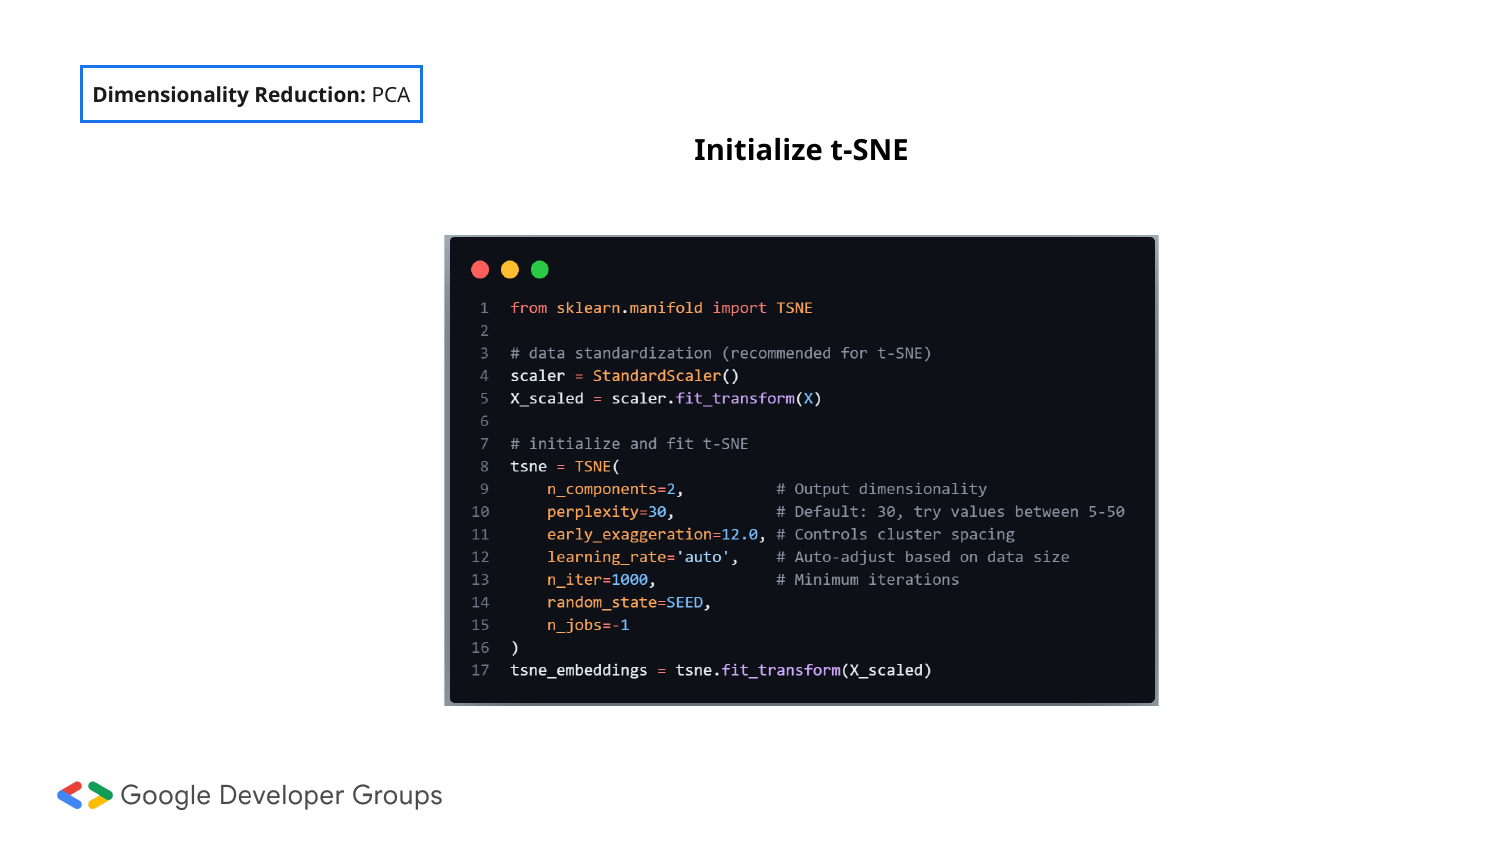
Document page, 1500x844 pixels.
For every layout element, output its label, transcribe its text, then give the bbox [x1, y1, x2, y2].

picture [56, 778, 444, 812]
picture [444, 235, 1159, 707]
text_box Initialize t-SNE [522, 91, 1081, 201]
text_box Dimensionality Reduction: PCA [81, 66, 422, 122]
